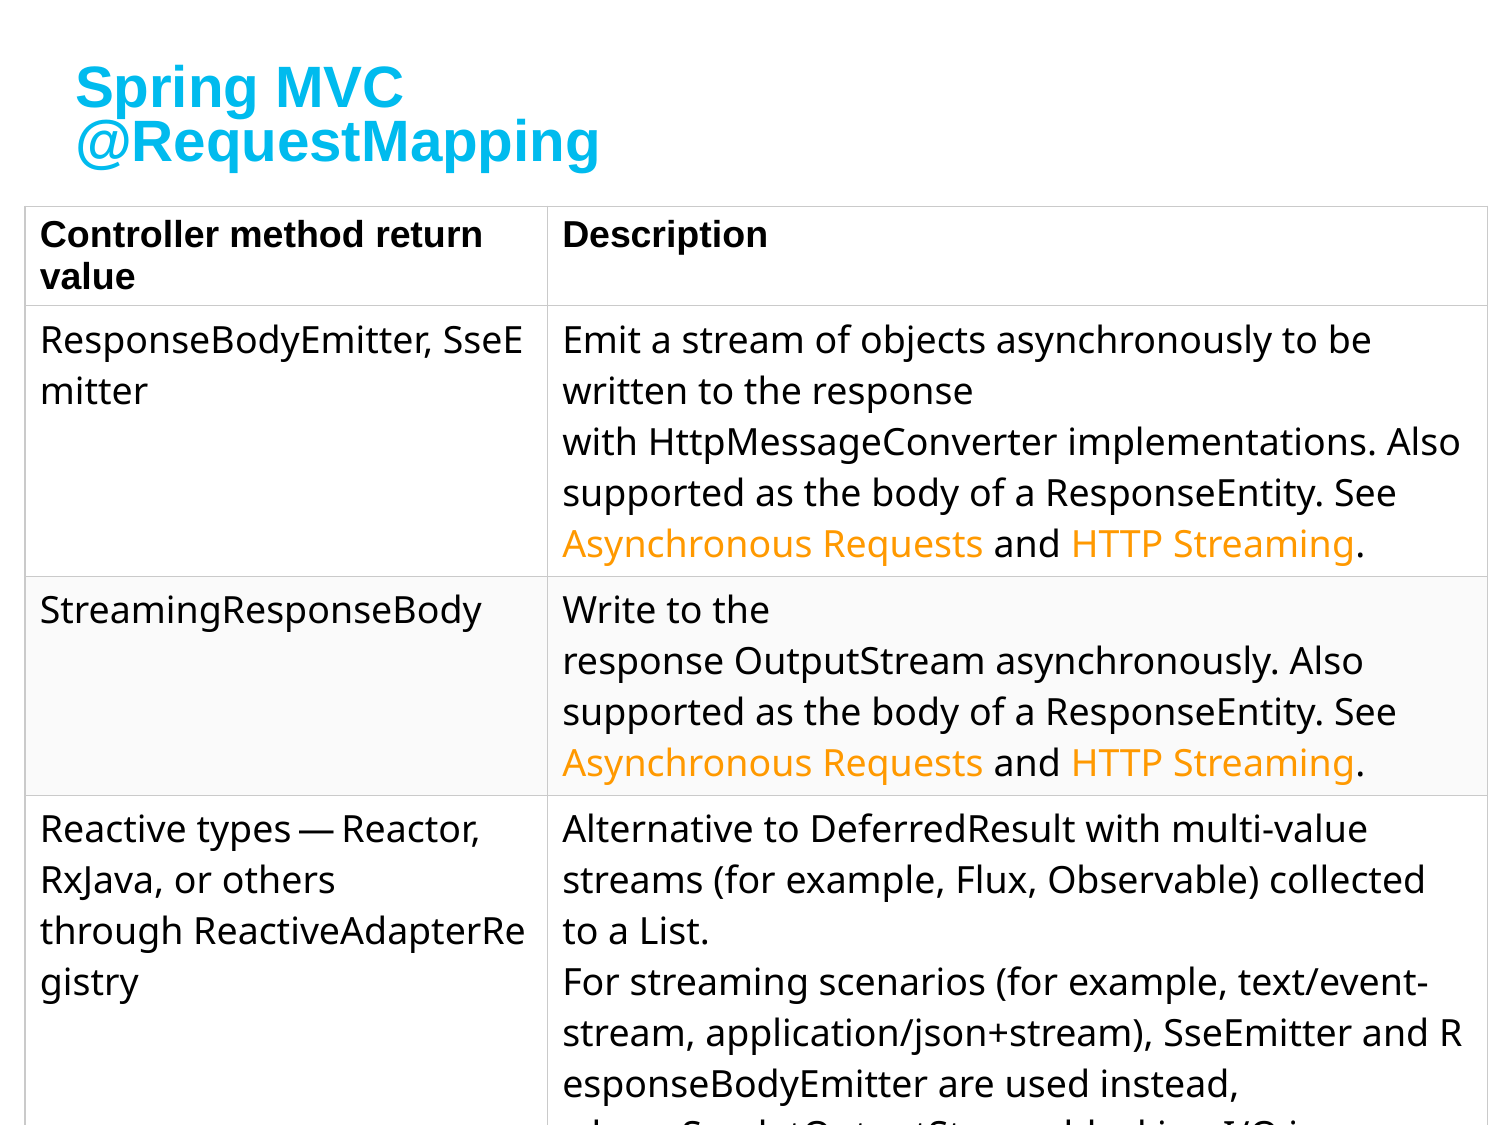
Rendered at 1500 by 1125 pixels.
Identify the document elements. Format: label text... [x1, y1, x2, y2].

table_cell Emit a stream of objects asynchronously to be written to the response with HttpMessageConverter implementations. Also supported as the body of a ResponseEntity. See Asynchronous Requests and HTTP Streaming. [548, 306, 1487, 576]
table_cell StreamingResponseBody [26, 577, 547, 795]
title Spring MVC @RequestMapping [75, 30, 1425, 173]
table_header Description [548, 207, 1487, 305]
table_header Controller method return value [26, 207, 547, 305]
table_cell Alternative to DeferredResult with multi-value streams (for example, Flux, Observable) collected to a List. For streaming scenarios (for example, text/event-stream, application/json+stream), SseEmitter and ResponseBodyEmitter are used instead, where ServletOutputStream blocking I/O is performed on a Spring MVC-managed thread and back pressure is applied against the completion of each write. See Asynchronous Requests and Reactive Types. [548, 796, 1487, 1125]
table_cell Write to the response OutputStream asynchronously. Also supported as the body of a ResponseEntity. See Asynchronous Requests and HTTP Streaming. [548, 577, 1487, 795]
table_cell Reactive types — Reactor, RxJava, or others through ReactiveAdapterRegistry [26, 796, 547, 1125]
table_cell ResponseBodyEmitter, SseEmitter [26, 306, 547, 576]
